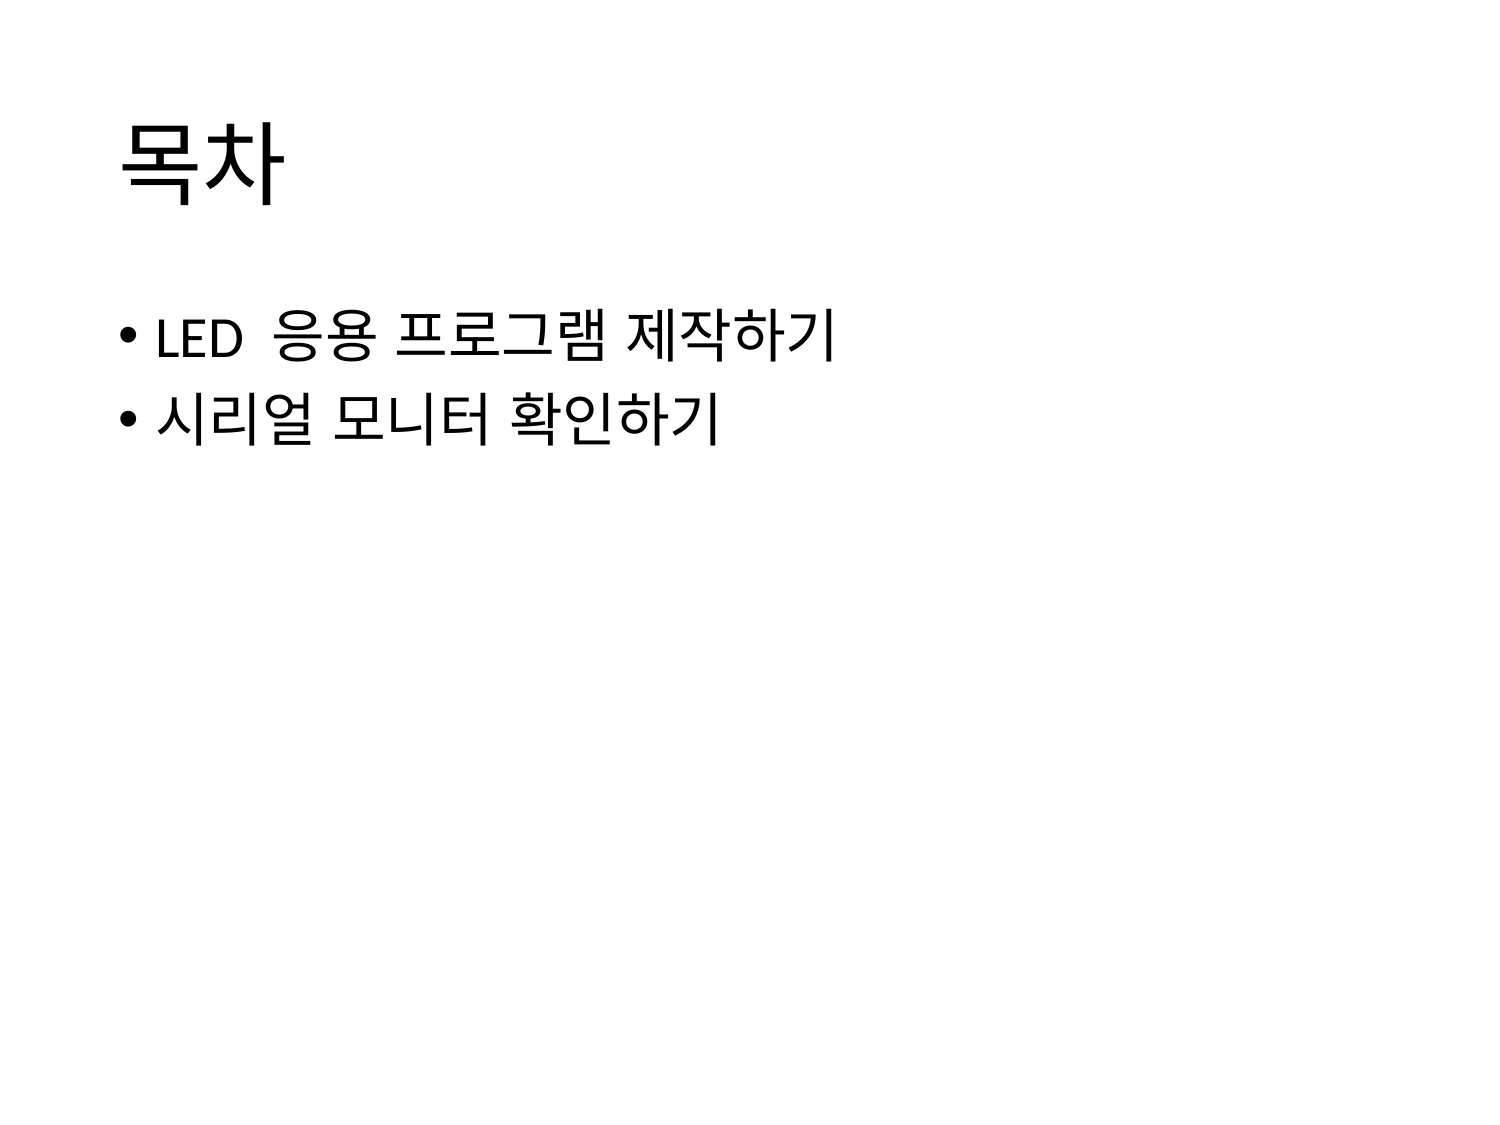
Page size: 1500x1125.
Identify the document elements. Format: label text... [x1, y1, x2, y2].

list LED 응용 프로그램 제작하기 시리얼 모니터 확인하기 [103, 299, 1397, 1014]
title 목차 [103, 59, 1397, 278]
